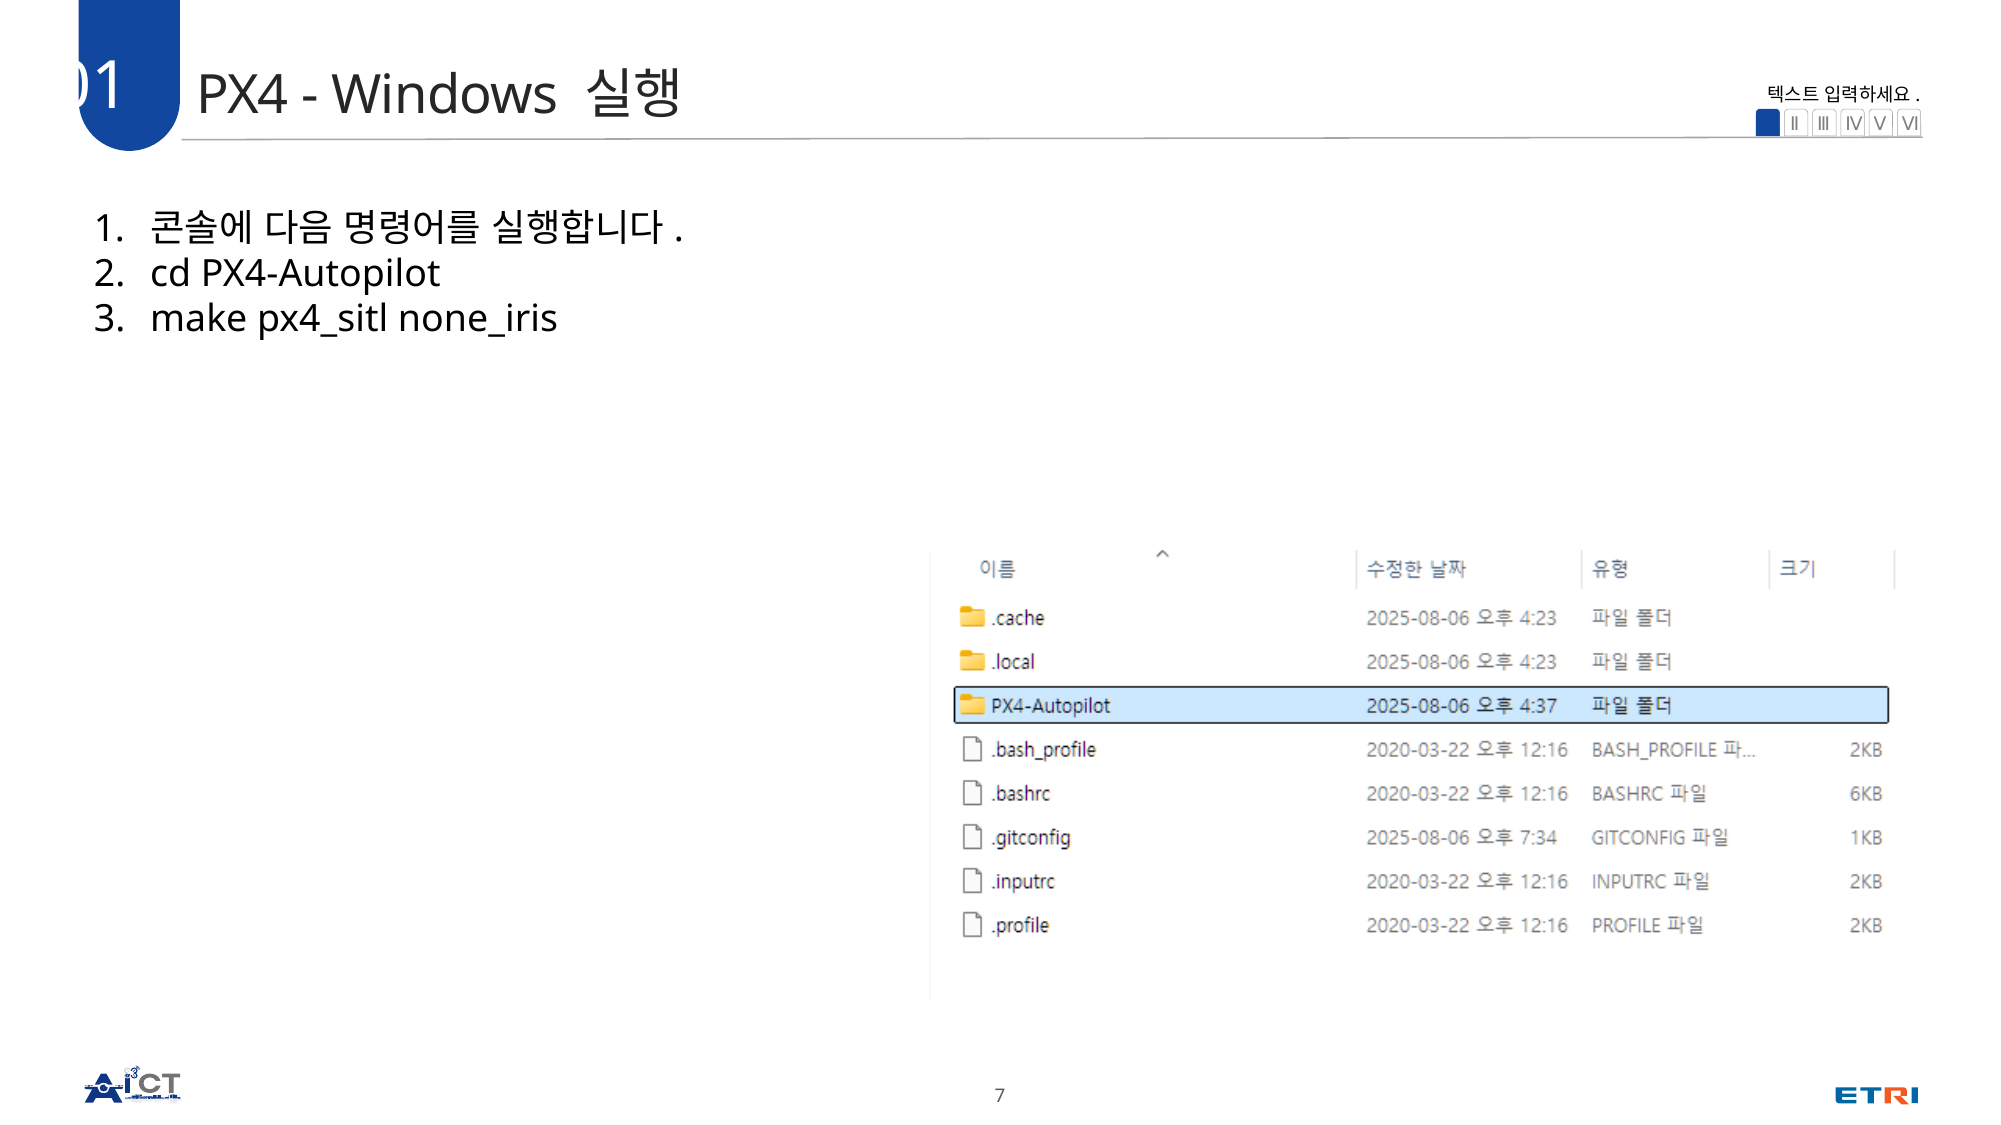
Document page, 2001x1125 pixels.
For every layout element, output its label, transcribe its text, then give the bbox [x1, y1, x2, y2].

text_box 콘솔에 다음 명령어를 실행합니다. cd PX4-Autopilot make px4_sitl none_iris [79, 196, 709, 346]
text_box 01 [53, 30, 204, 133]
text_box PX4 - Windows 실행 [195, 49, 1697, 136]
picture [928, 550, 1955, 1000]
